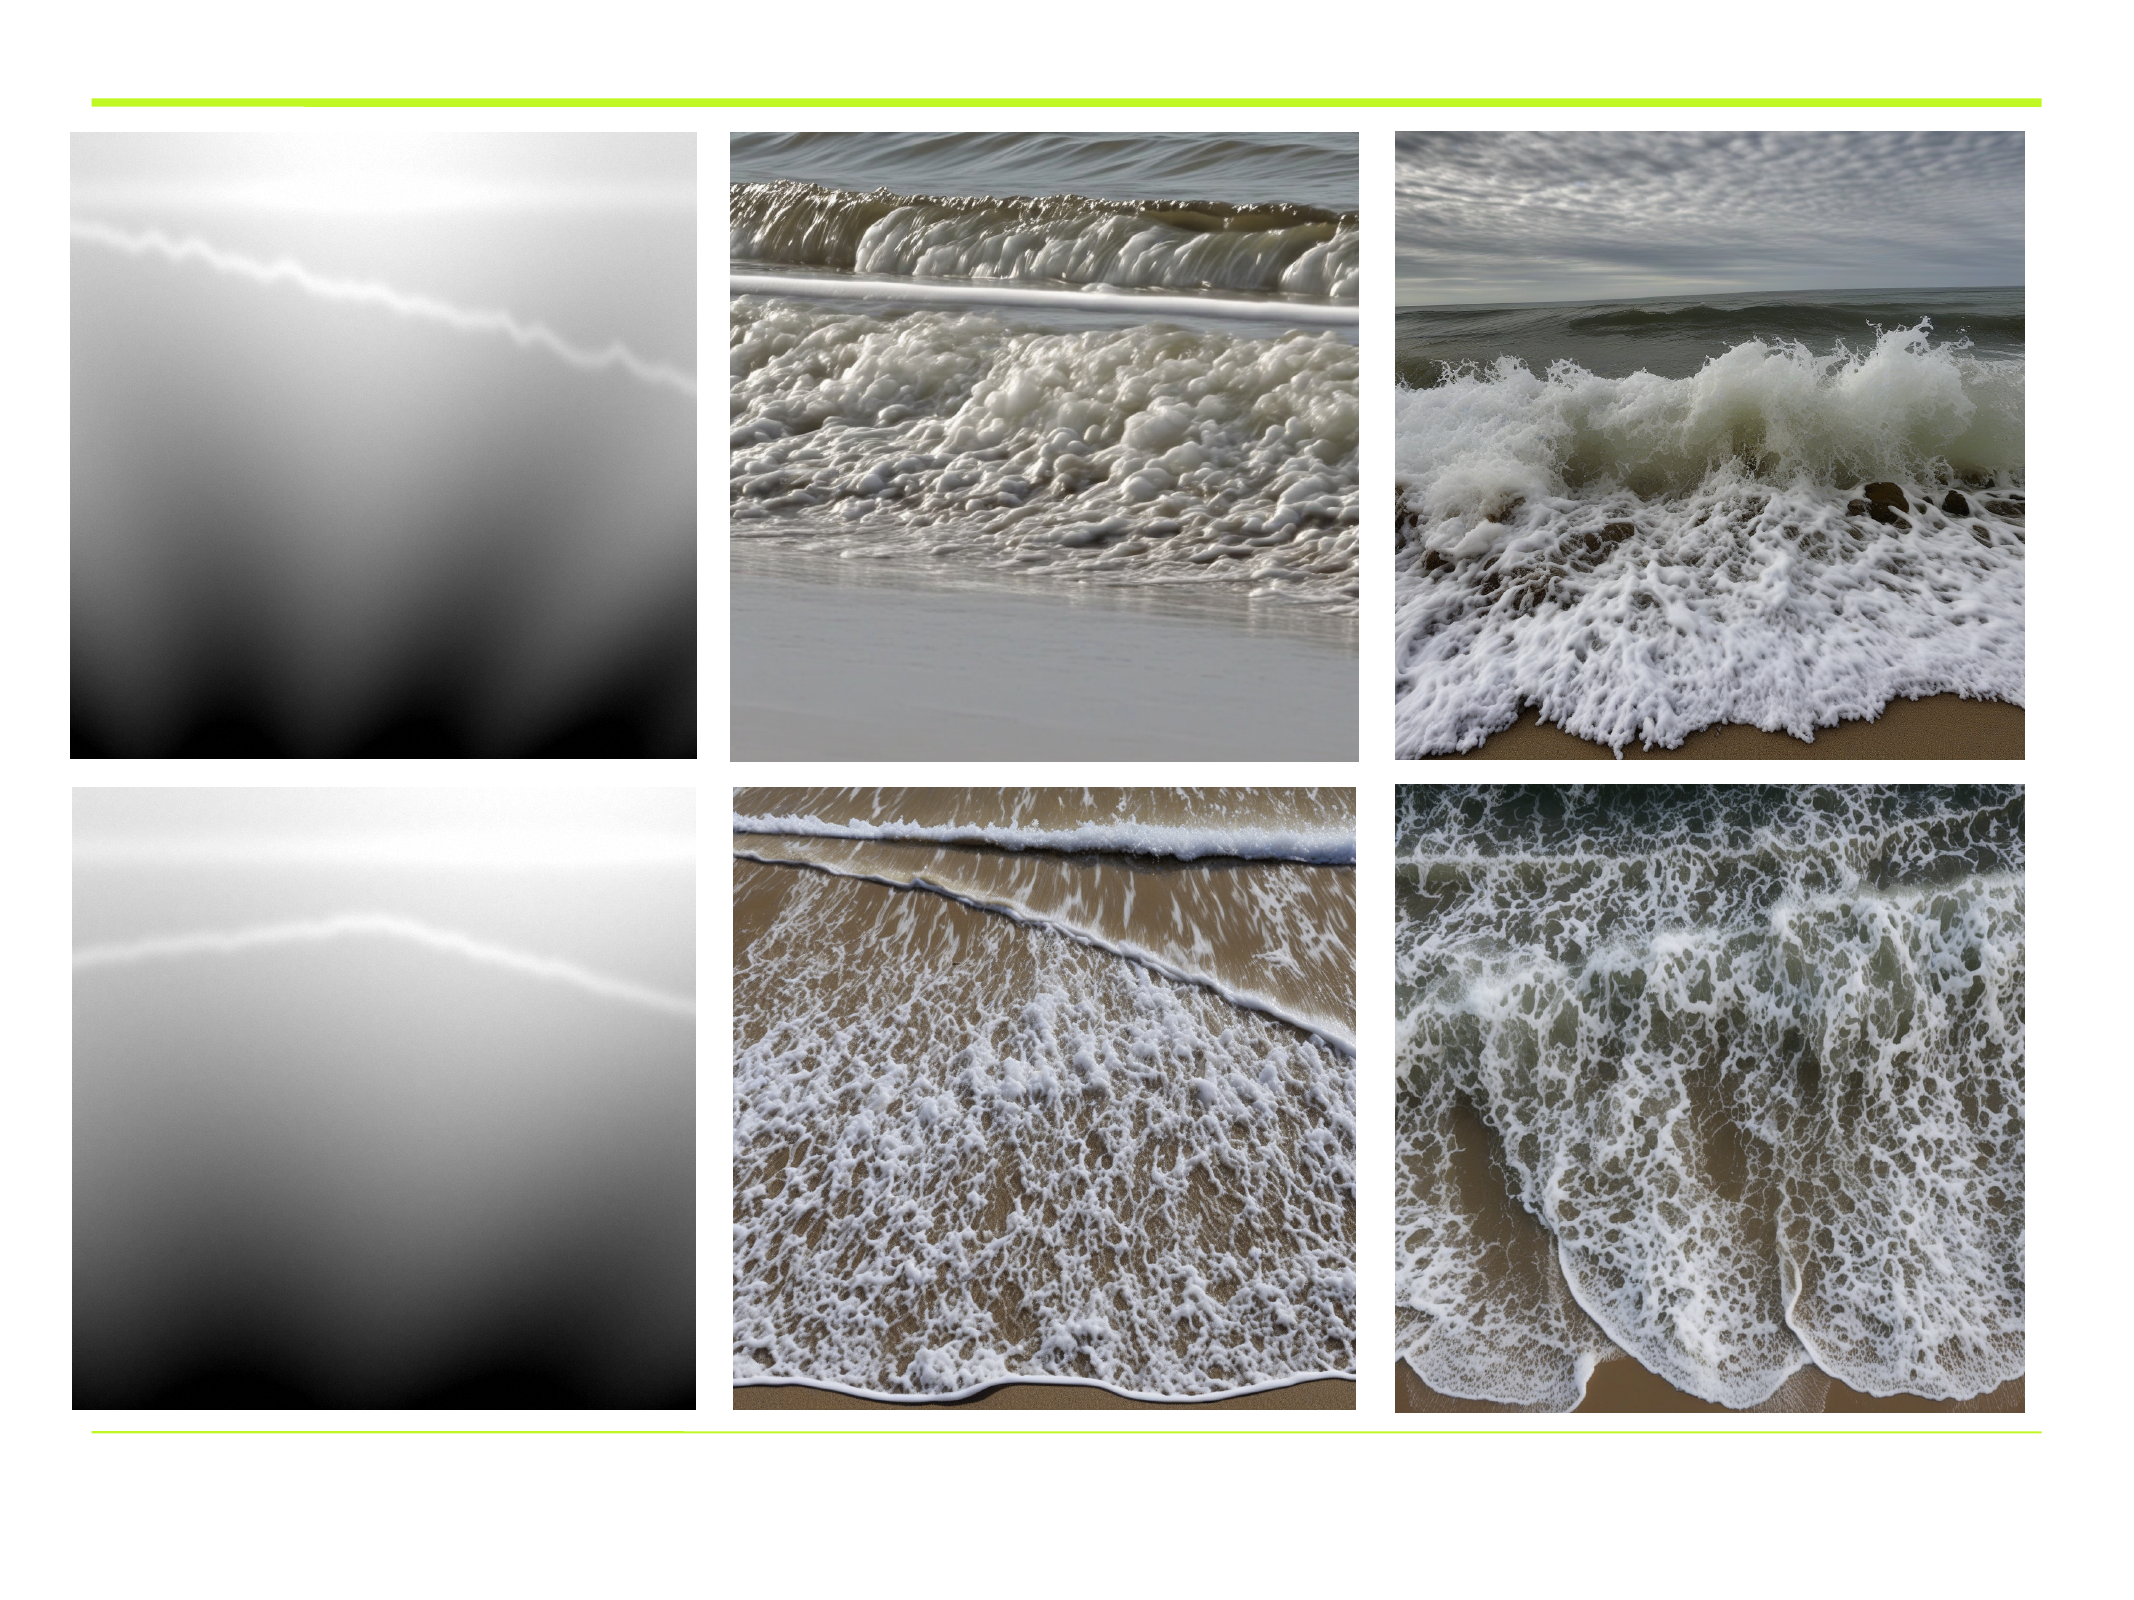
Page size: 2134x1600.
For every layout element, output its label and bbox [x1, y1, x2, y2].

picture [72, 787, 696, 1411]
picture [1395, 131, 2025, 761]
picture [732, 787, 1356, 1411]
picture [1395, 784, 2025, 1414]
picture [70, 132, 697, 759]
picture [729, 132, 1359, 762]
